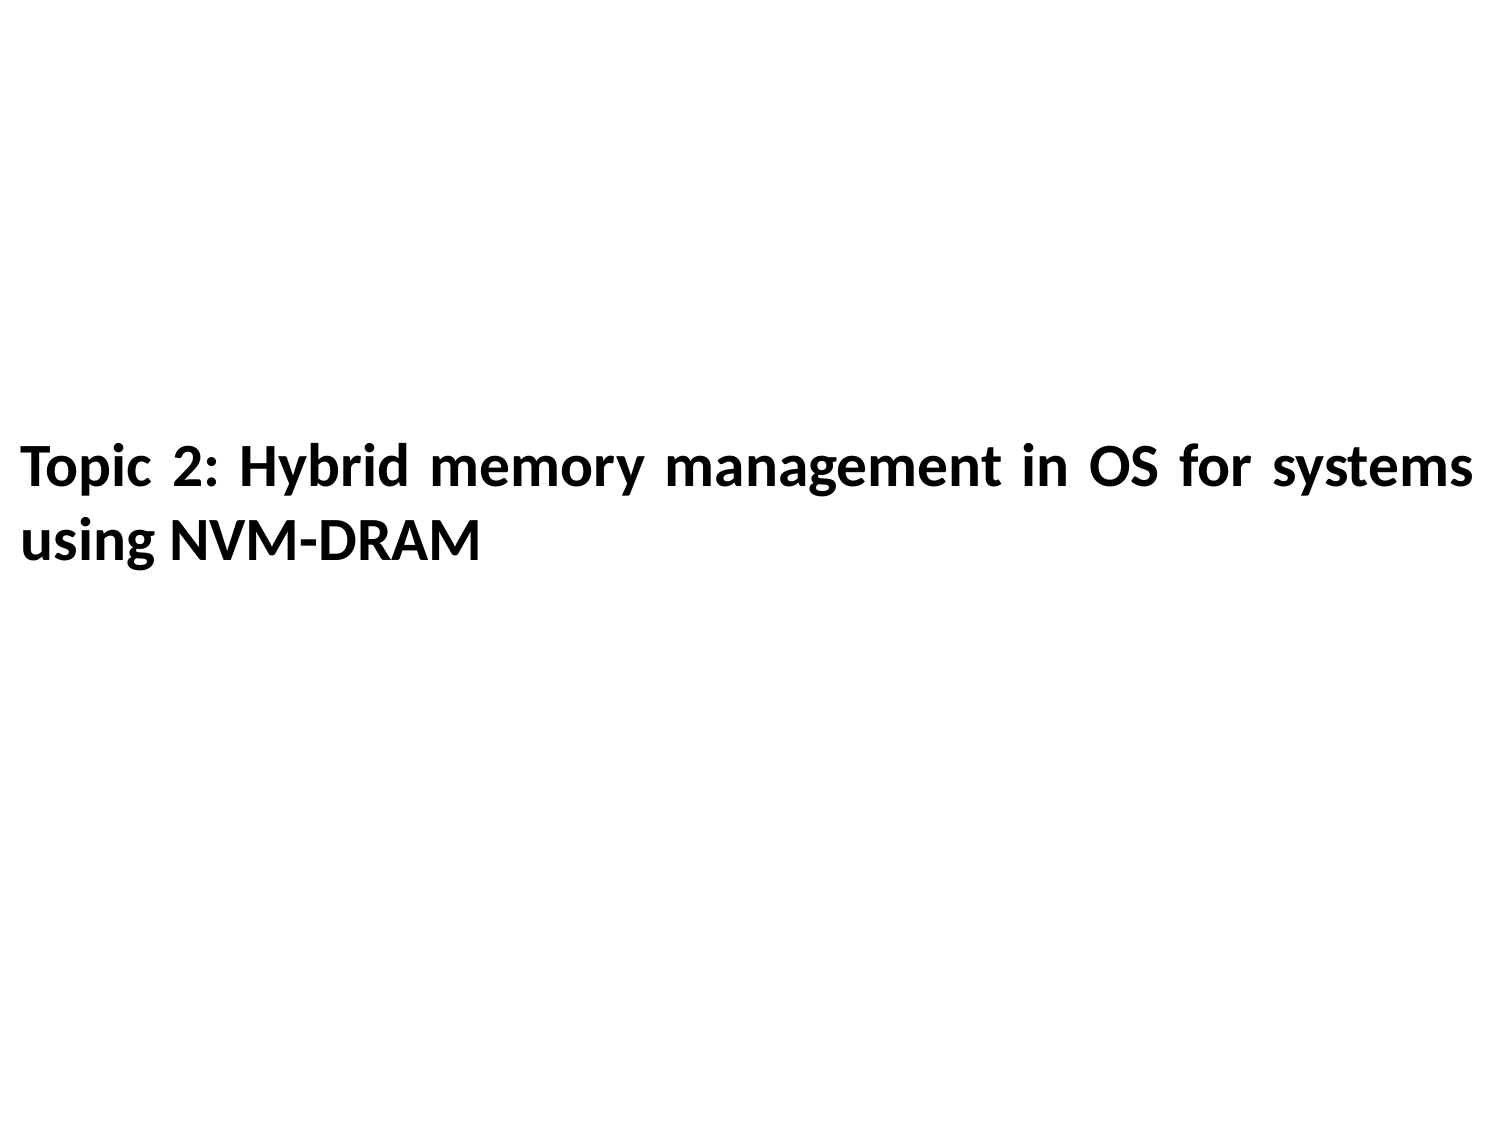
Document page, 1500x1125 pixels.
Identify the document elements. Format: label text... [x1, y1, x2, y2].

title Topic 2: Hybrid memory management in OS for systems using NVM-DRAM [5, 417, 1490, 581]
